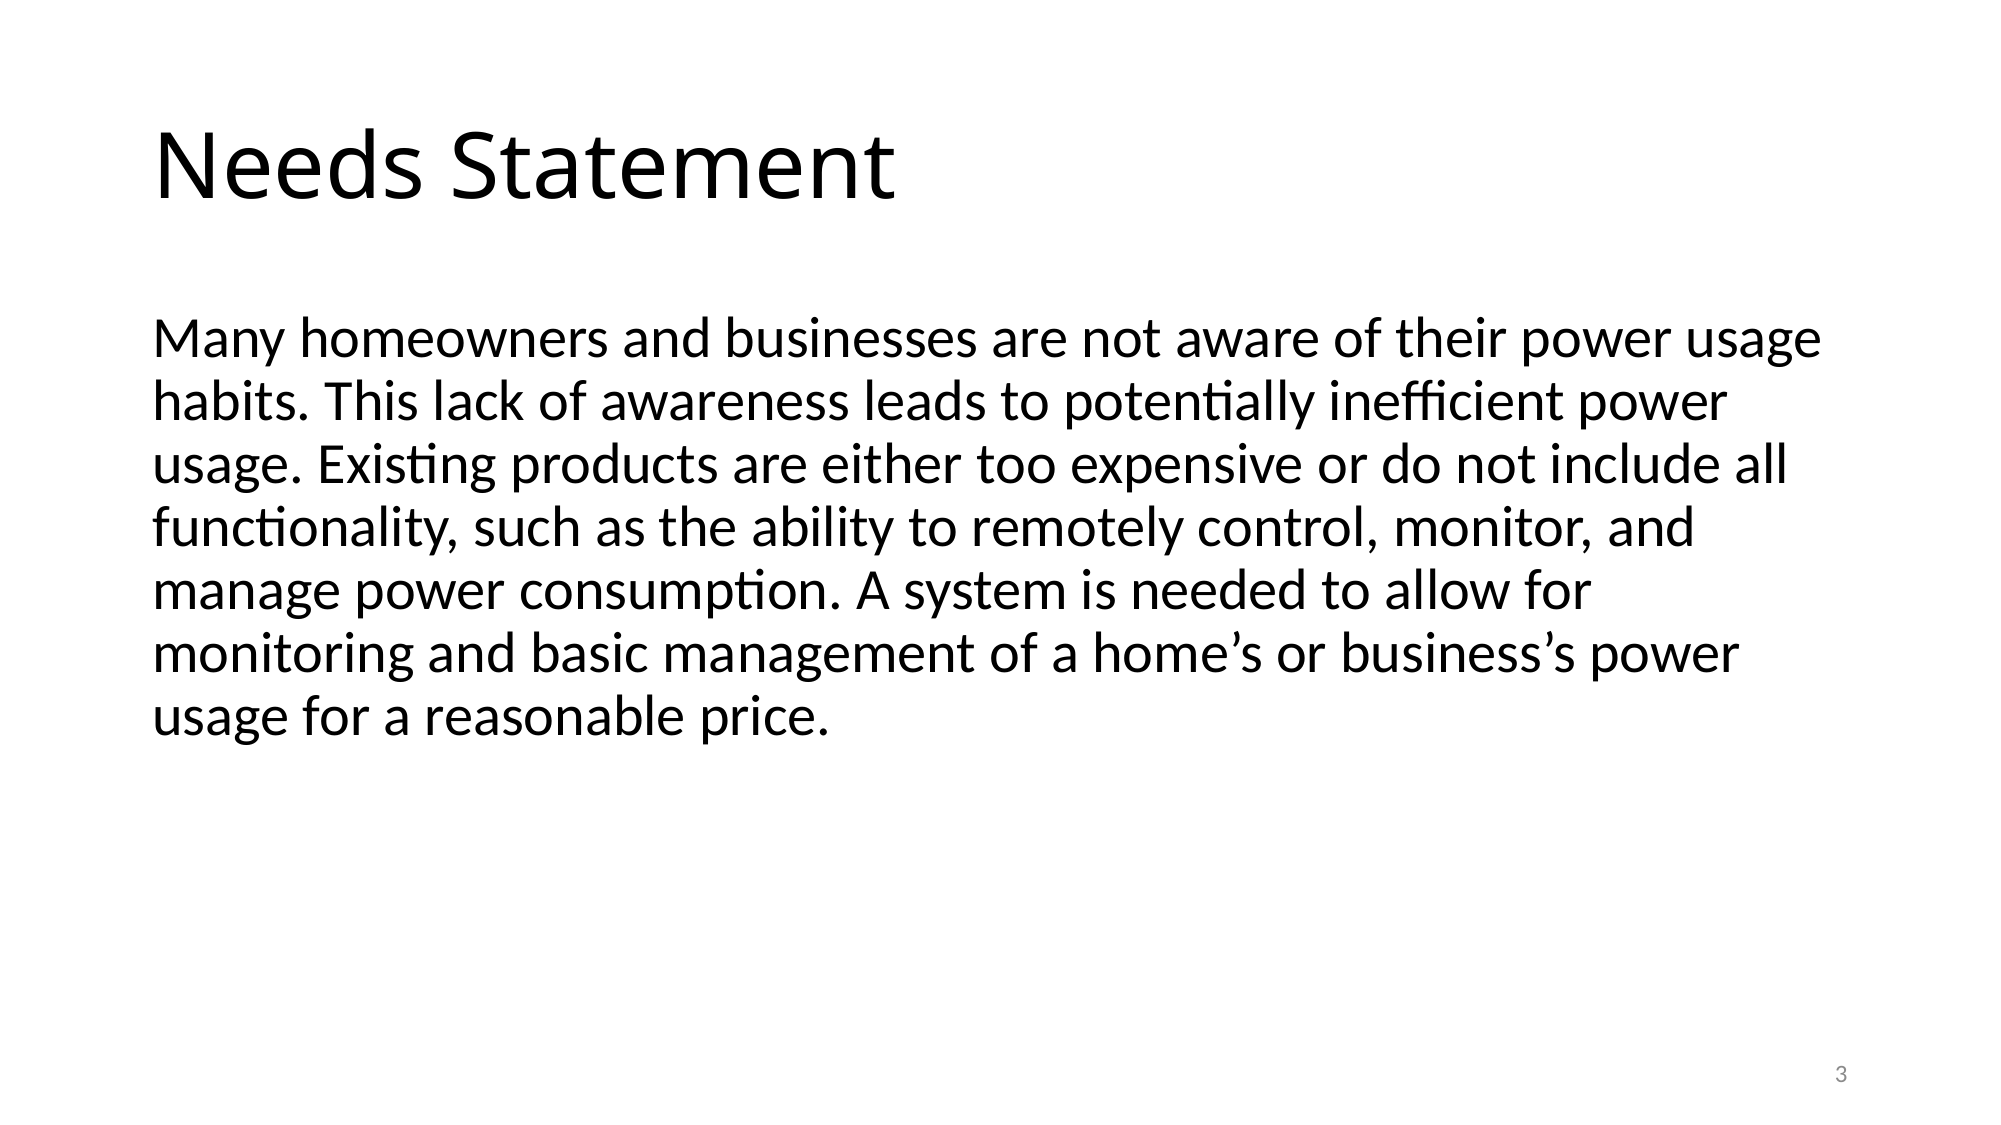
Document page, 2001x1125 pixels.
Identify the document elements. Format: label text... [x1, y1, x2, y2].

title Needs Statement [137, 59, 1863, 278]
slide_number 3 [1412, 1042, 1863, 1103]
list Many homeowners and businesses are not aware of their power usage habits. This lack of awareness leads to potentially inefficient power usage. Existing products are either too expensive or do not include all functionality, such as the ability to remotely control, monitor, and manage power consumption. A system is needed to allow for monitoring and basic management of a home’s or business’s power usage for a reasonable price. [137, 299, 1863, 1014]
